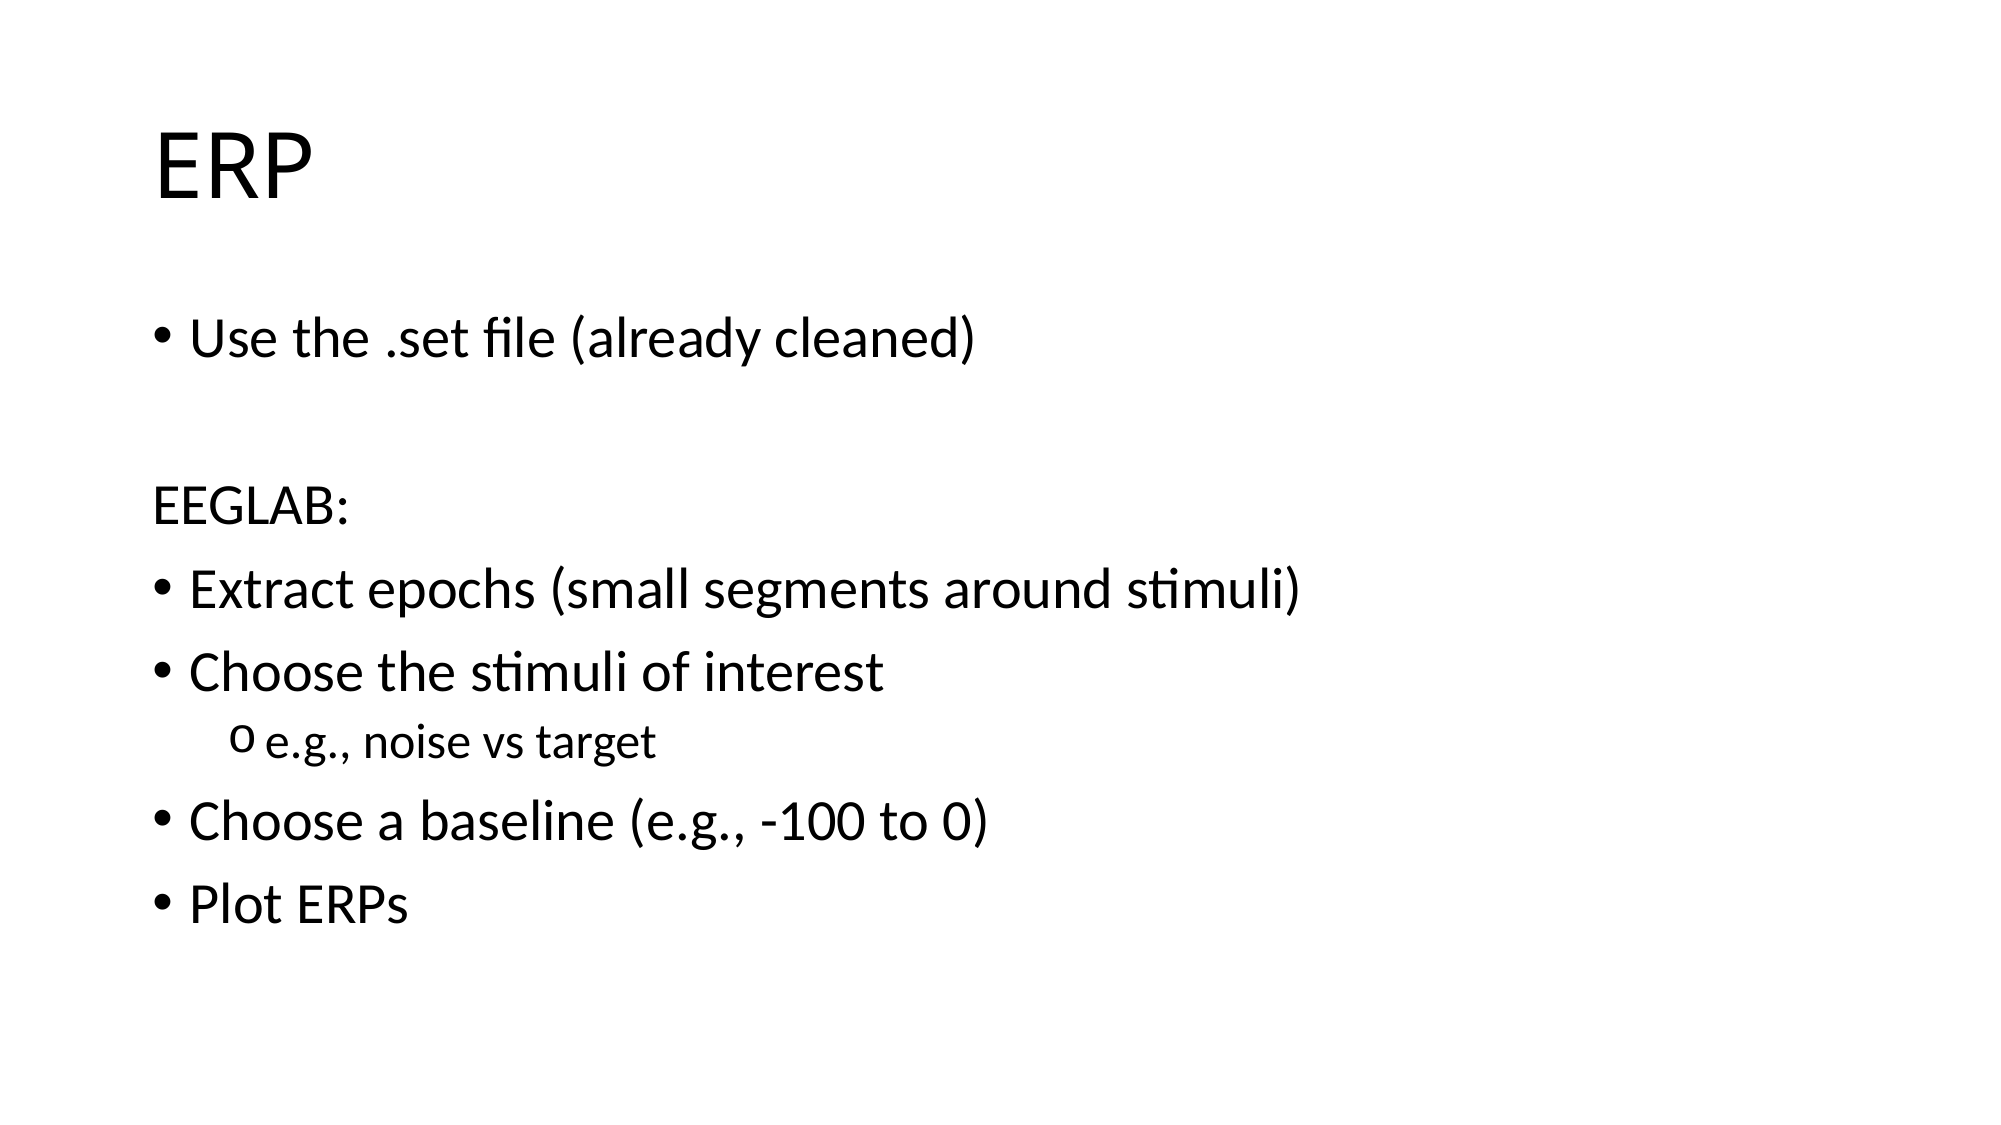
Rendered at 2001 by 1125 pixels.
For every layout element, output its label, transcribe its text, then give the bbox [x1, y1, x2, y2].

title ERP [137, 59, 1863, 278]
list Use the .set file (already cleaned) EEGLAB: Extract epochs (small segments around stimuli) Choose the stimuli of interest e.g., noise vs target Choose a baseline (e.g., -100 to 0) Plot ERPs [137, 299, 1863, 1014]
